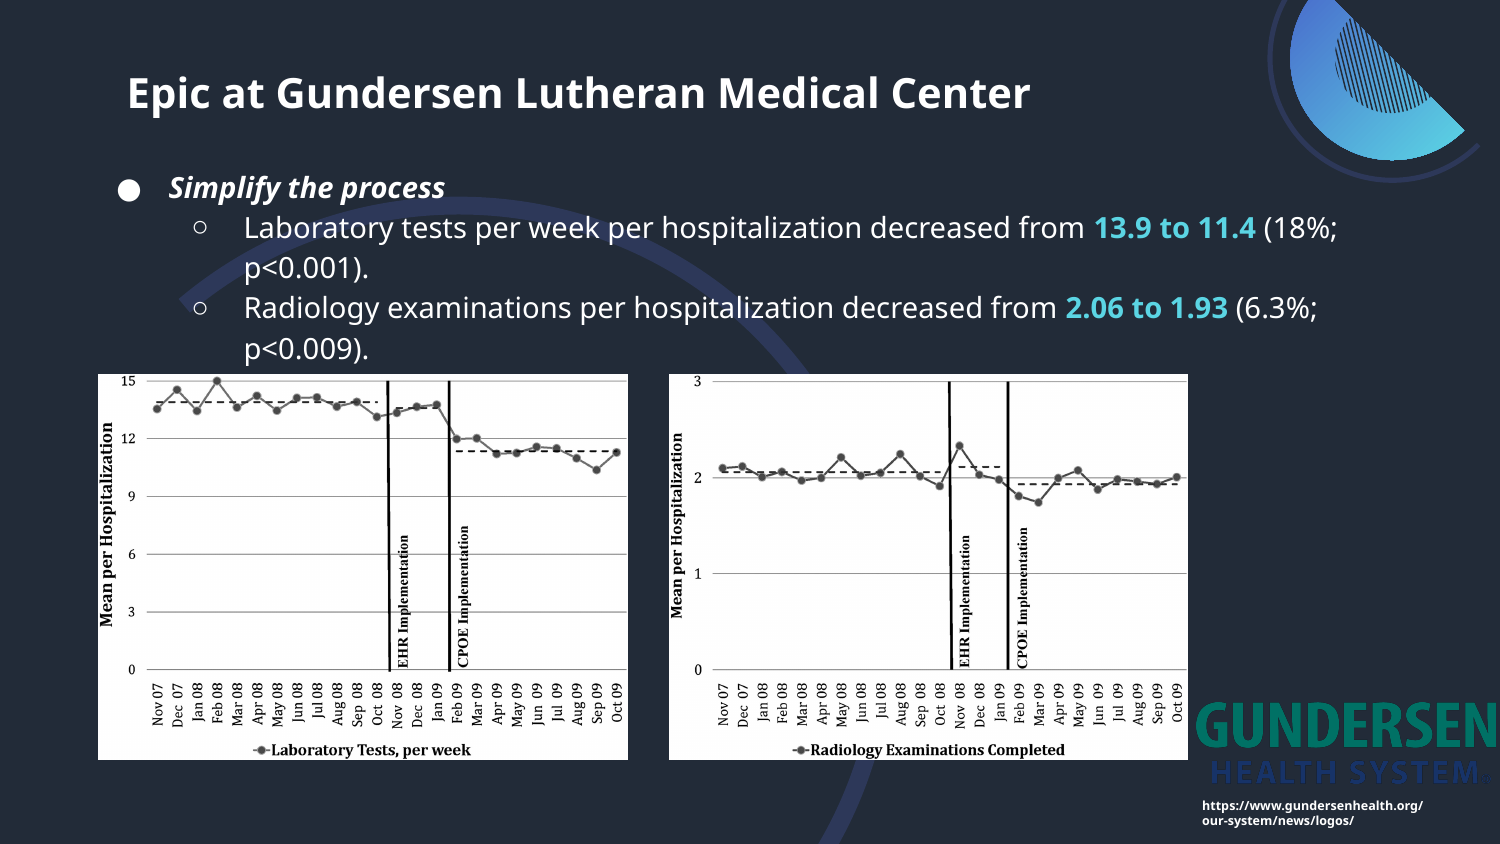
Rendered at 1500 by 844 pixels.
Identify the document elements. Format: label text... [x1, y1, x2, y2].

picture [98, 374, 628, 761]
picture [1195, 702, 1496, 784]
subtitle Simplify the process Laboratory tests per week per hospitalization decreased from 13.9 to 11.4 (18%; p<0.001). Radiology examinations per hospitalization decreased from 2.06 to 1.93 (6.3%; p<0.009). [78, 149, 1422, 312]
text_box https://www.gundersenhealth.org/ our-system/news/logos/ [1187, 783, 1500, 844]
picture [669, 374, 1188, 761]
title Epic at Gundersen Lutheran Medical Center [111, 51, 1500, 146]
